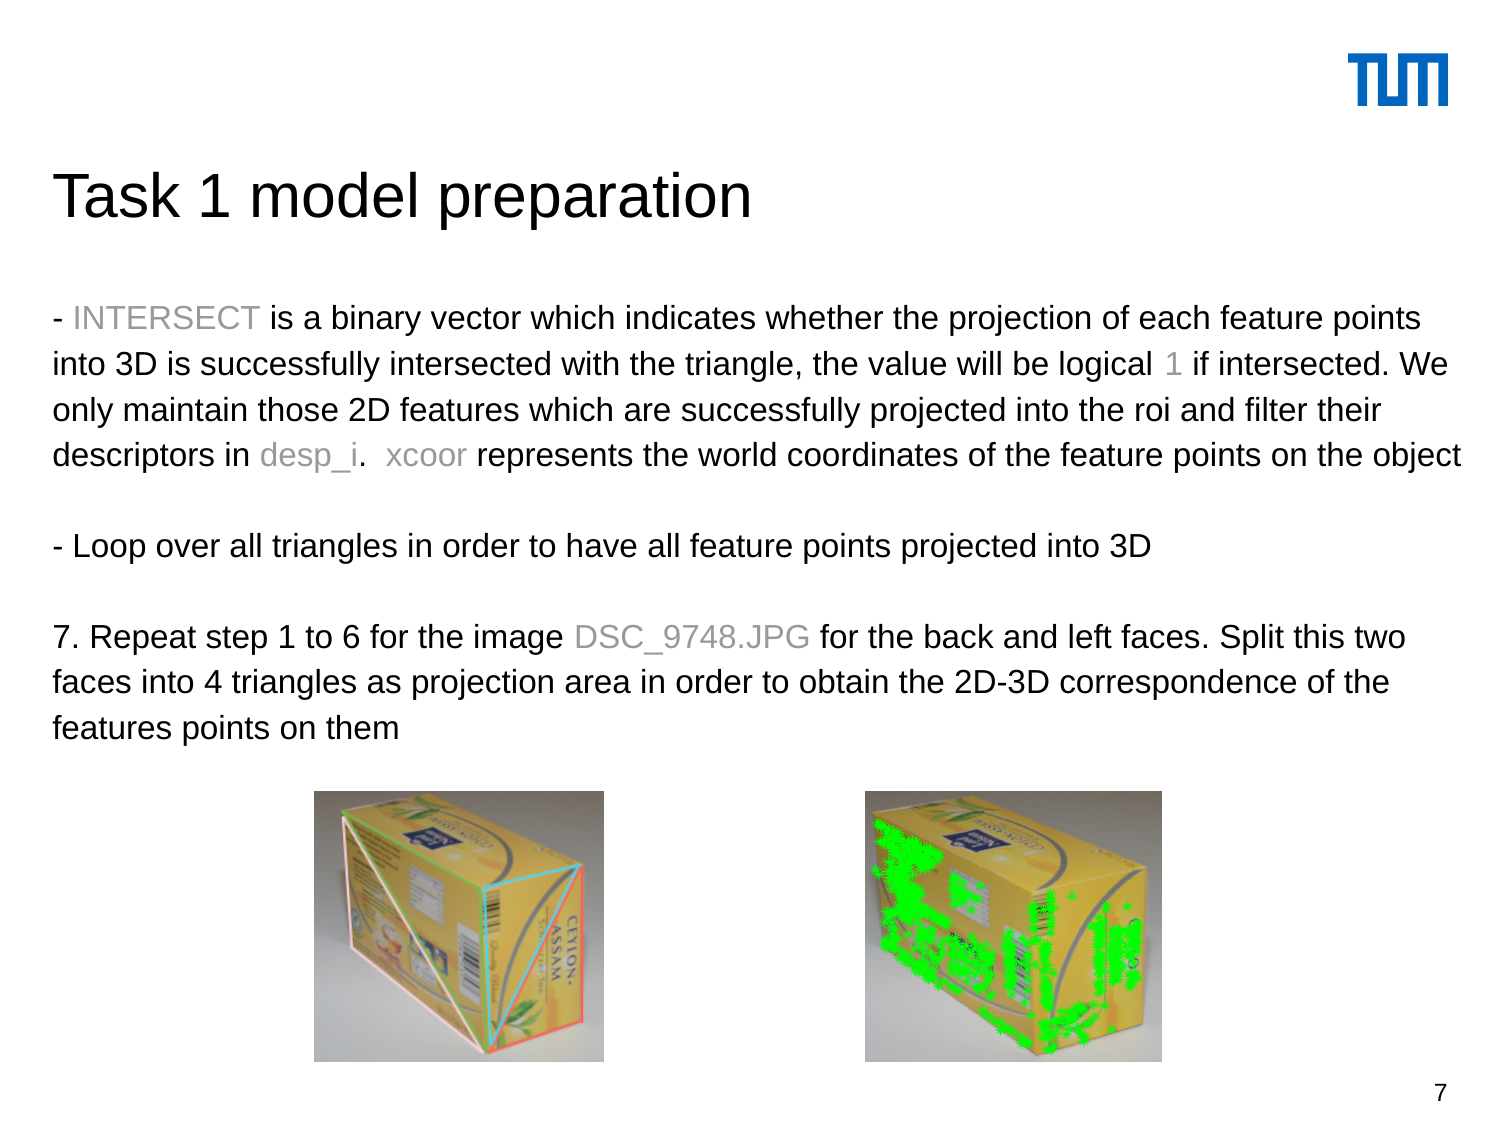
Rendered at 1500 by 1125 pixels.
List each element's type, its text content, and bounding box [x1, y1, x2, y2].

list - INTERSECT is a binary vector which indicates whether the projection of each feature points into 3D is successfully intersected with the triangle, the value will be logical 1 if intersected. We only maintain those 2D features which are successfully projected into the roi and filter their descriptors in desp_i. xcoor represents the world coordinates of the feature points on the object - Loop over all triangles in order to have all feature points projected into 3D 7. Repeat step 1 to 6 for the image DSC_9748.JPG for the back and left faces. Split this two faces into 4 triangles as projection area in order to obtain the 2D-3D correspondence of the features points on them [52, 290, 1484, 1125]
slide_number 7 [1111, 1061, 1448, 1122]
picture [865, 790, 1162, 1063]
picture [314, 790, 604, 1063]
title Task 1 model preparation [52, 162, 1449, 231]
